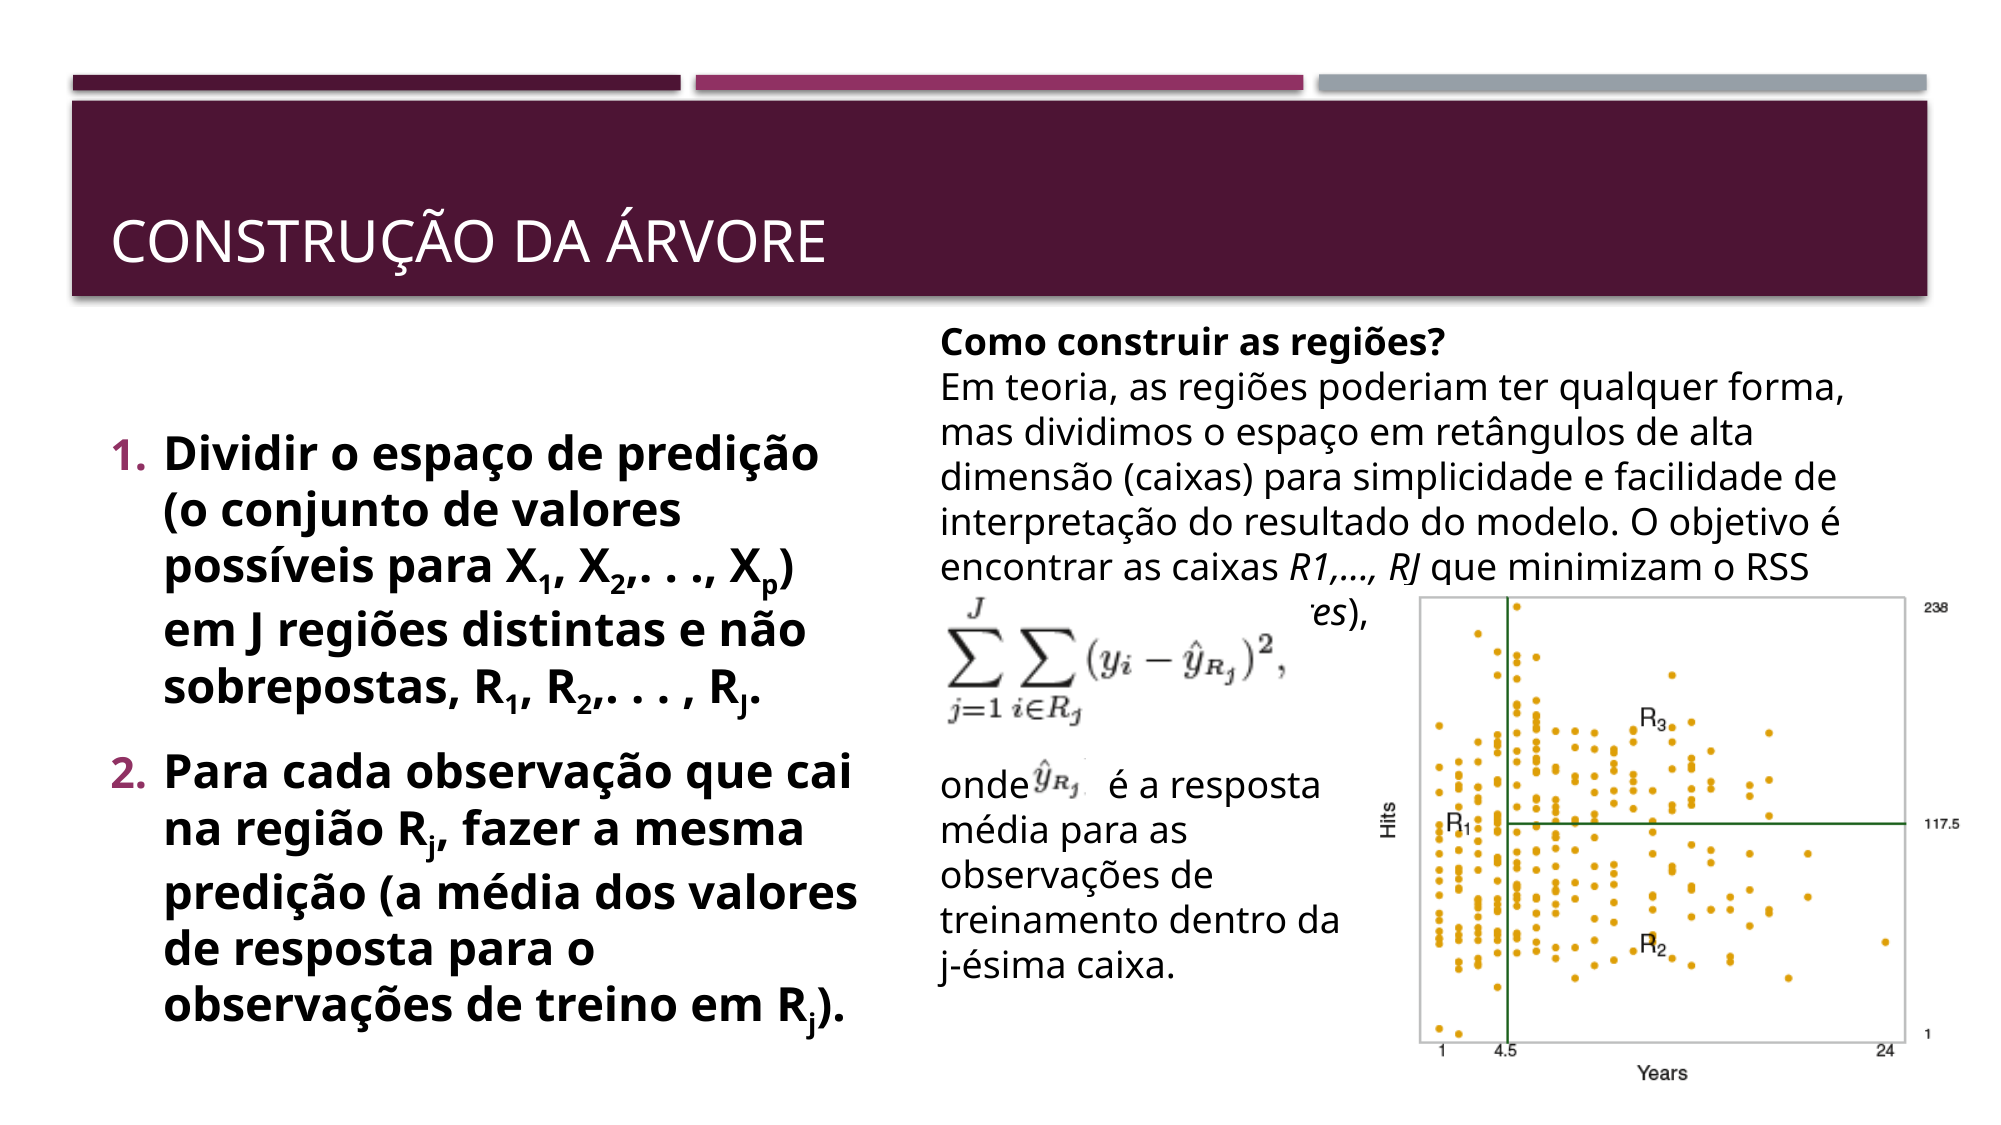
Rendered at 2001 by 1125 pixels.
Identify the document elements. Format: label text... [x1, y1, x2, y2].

title Construção da árvore [95, 115, 1905, 282]
picture [920, 585, 1311, 736]
picture [1030, 757, 1087, 803]
picture [1369, 585, 1969, 1094]
list Dividir o espaço de predição (o conjunto de valores possíveis para X1, X2,. . ., Xp) em J regiões distintas e não sobrepostas, R1, R2,. . . , RJ. Para cada observação que cai na região Rj, fazer a mesma predição (a média dos valores de resposta para o observações de treino em Rj). [95, 410, 891, 1052]
text_box Como construir as regiões? Em teoria, as regiões poderiam ter qualquer forma, mas dividimos o espaço em retângulos de alta dimensão (caixas) para simplicidade e facilidade de interpretação do resultado do modelo. O objetivo é encontrar as caixas R1,..., RJ que minimizam o RSS (residual sum of squares), dado por: [925, 310, 1925, 641]
text_box onde é a resposta média para as observações de treinamento dentro da j-ésima caixa. [925, 753, 1363, 994]
